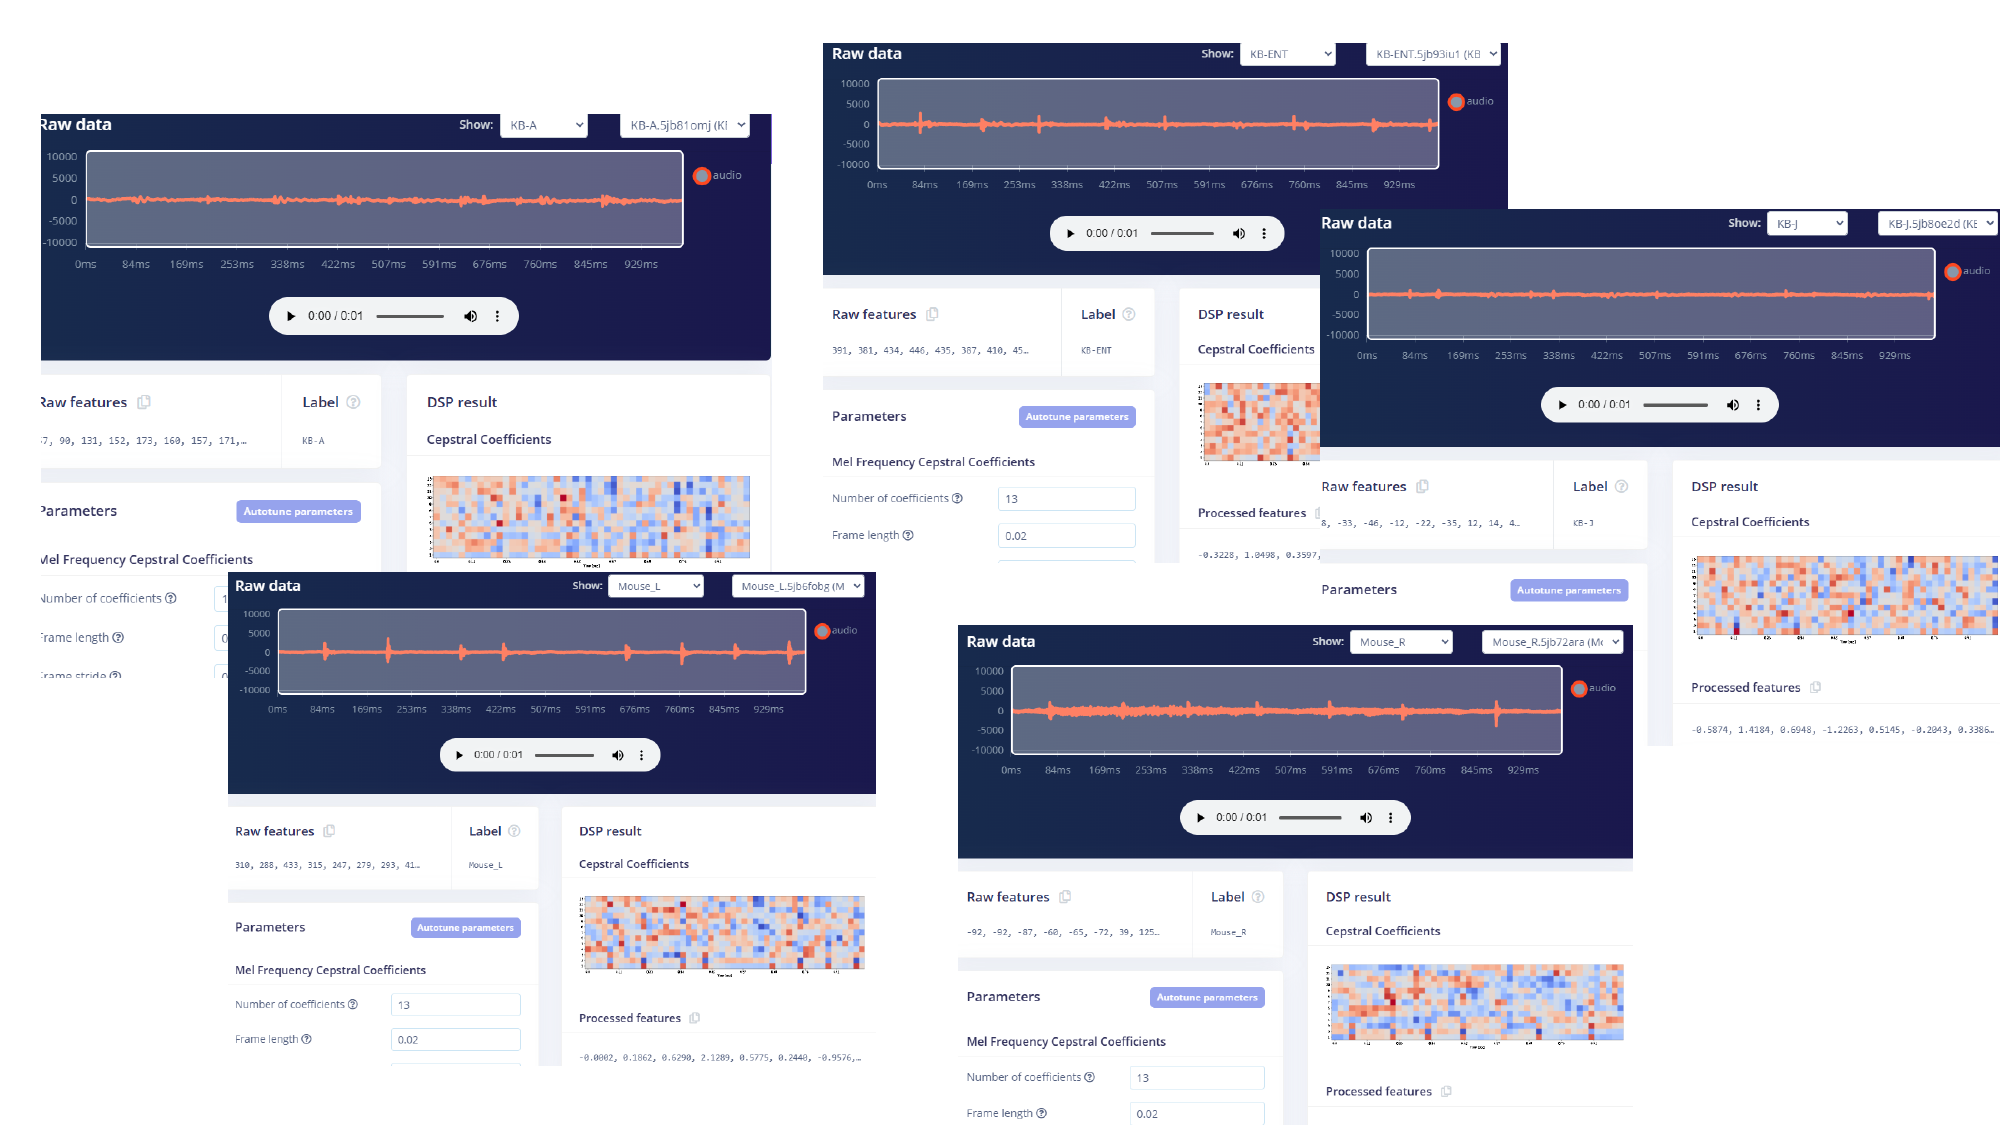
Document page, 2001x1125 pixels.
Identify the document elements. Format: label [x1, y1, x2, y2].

picture [823, 43, 2000, 1125]
list [40, 113, 772, 678]
picture [227, 571, 876, 1066]
